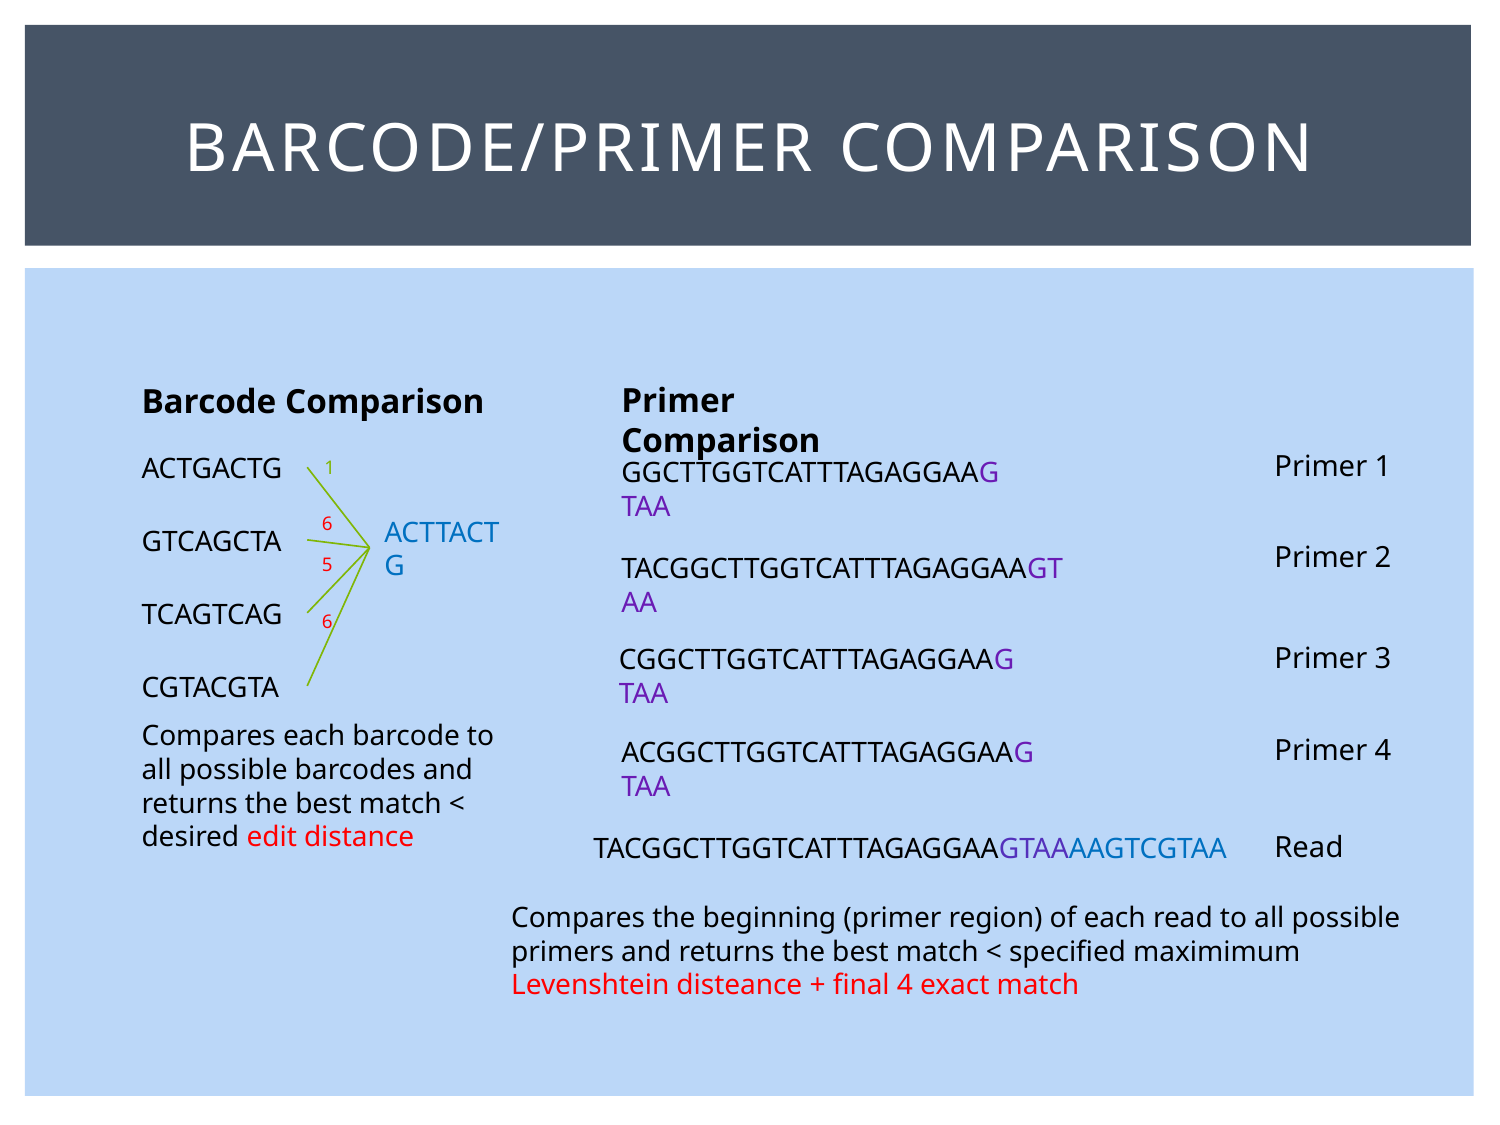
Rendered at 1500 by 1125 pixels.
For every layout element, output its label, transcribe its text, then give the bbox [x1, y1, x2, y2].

text_box Primer 2 [1259, 530, 1475, 581]
text_box TCAGTCAG [126, 588, 302, 638]
text_box Primer Comparison [606, 371, 922, 447]
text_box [306, 467, 370, 532]
title Barcode/Primer Comparison [62, 58, 1438, 232]
text_box Primer 3 [1259, 631, 1475, 682]
text_box ACGGCTTGGTCATTTAGAGGAAGTAA [606, 726, 1055, 810]
text_box GTCAGCTA [126, 515, 302, 565]
text_box Primer 1 [1259, 440, 1475, 490]
text_box ACTGACTG [126, 443, 308, 492]
text_box TACGGCTTGGTCATTTAGAGGAAGTAAAAGTCGTAA [578, 822, 1242, 872]
text_box Compares each barcode to all possible barcodes and returns the best match < desired edit distance [126, 710, 542, 860]
text_box CGGCTTGGTCATTTAGAGGAAGTAA [604, 634, 1038, 717]
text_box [306, 549, 370, 614]
text_box 1 [309, 447, 360, 466]
text_box GGCTTGGTCATTTAGAGGAAGTAA [606, 447, 1023, 530]
text_box Barcode Comparison [126, 372, 542, 428]
text_box TACGGCTTGGTCATTTAGAGGAAGTAA [606, 543, 1081, 626]
text_box Read [1259, 821, 1475, 872]
text_box ACTTACTG [375, 506, 524, 589]
text_box CGTACGTA [126, 661, 308, 710]
text_box Compares the beginning (primer region) of each read to all possible primers and returns the best match < specified maximimum Levenshtein disteance + final 4 exact match [496, 891, 1438, 1008]
text_box Primer 4 [1259, 723, 1475, 774]
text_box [306, 621, 370, 687]
